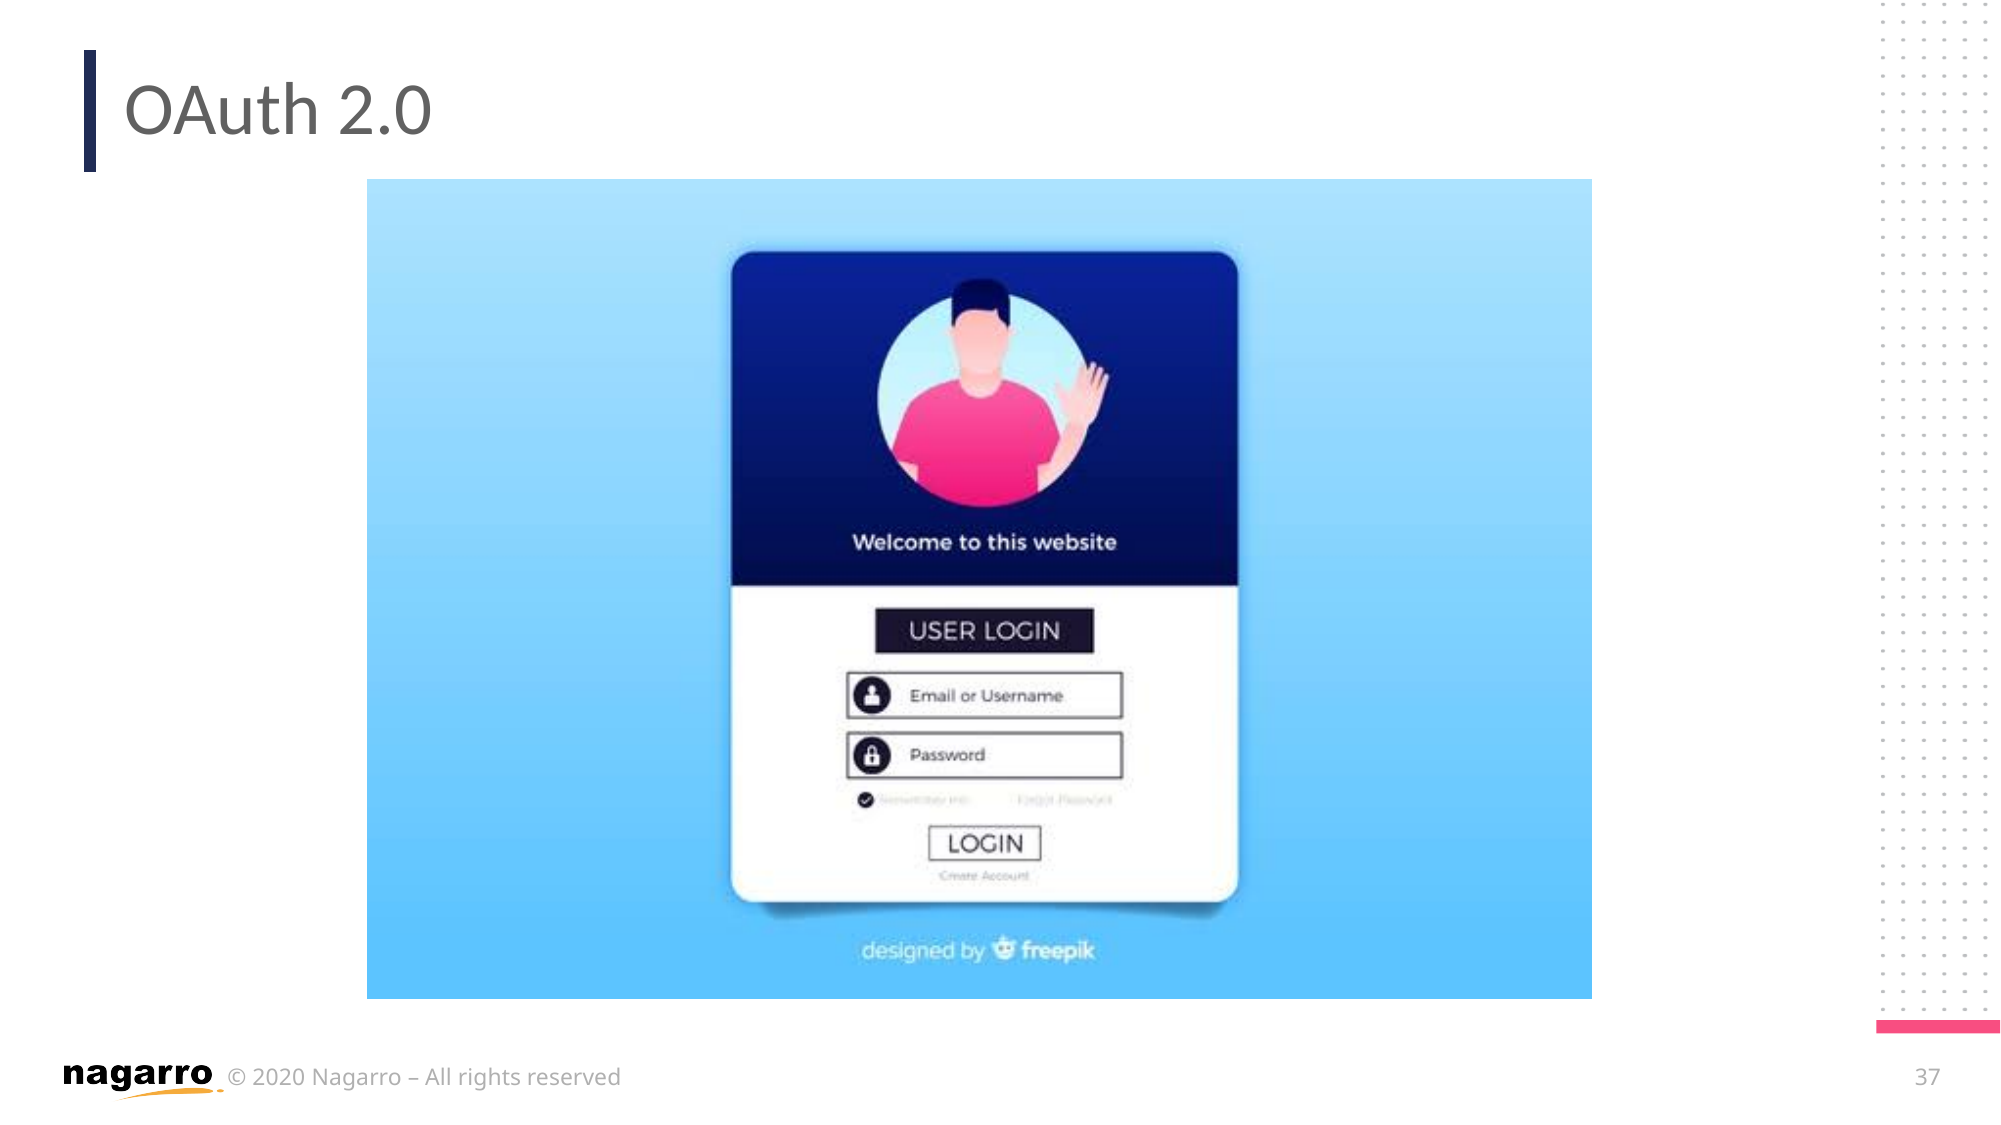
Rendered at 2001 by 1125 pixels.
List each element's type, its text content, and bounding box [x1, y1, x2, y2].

picture [367, 179, 1592, 1000]
picture [64, 1065, 224, 1102]
title OAuth 2.0 [109, 62, 1814, 160]
picture [1881, 0, 2000, 1020]
